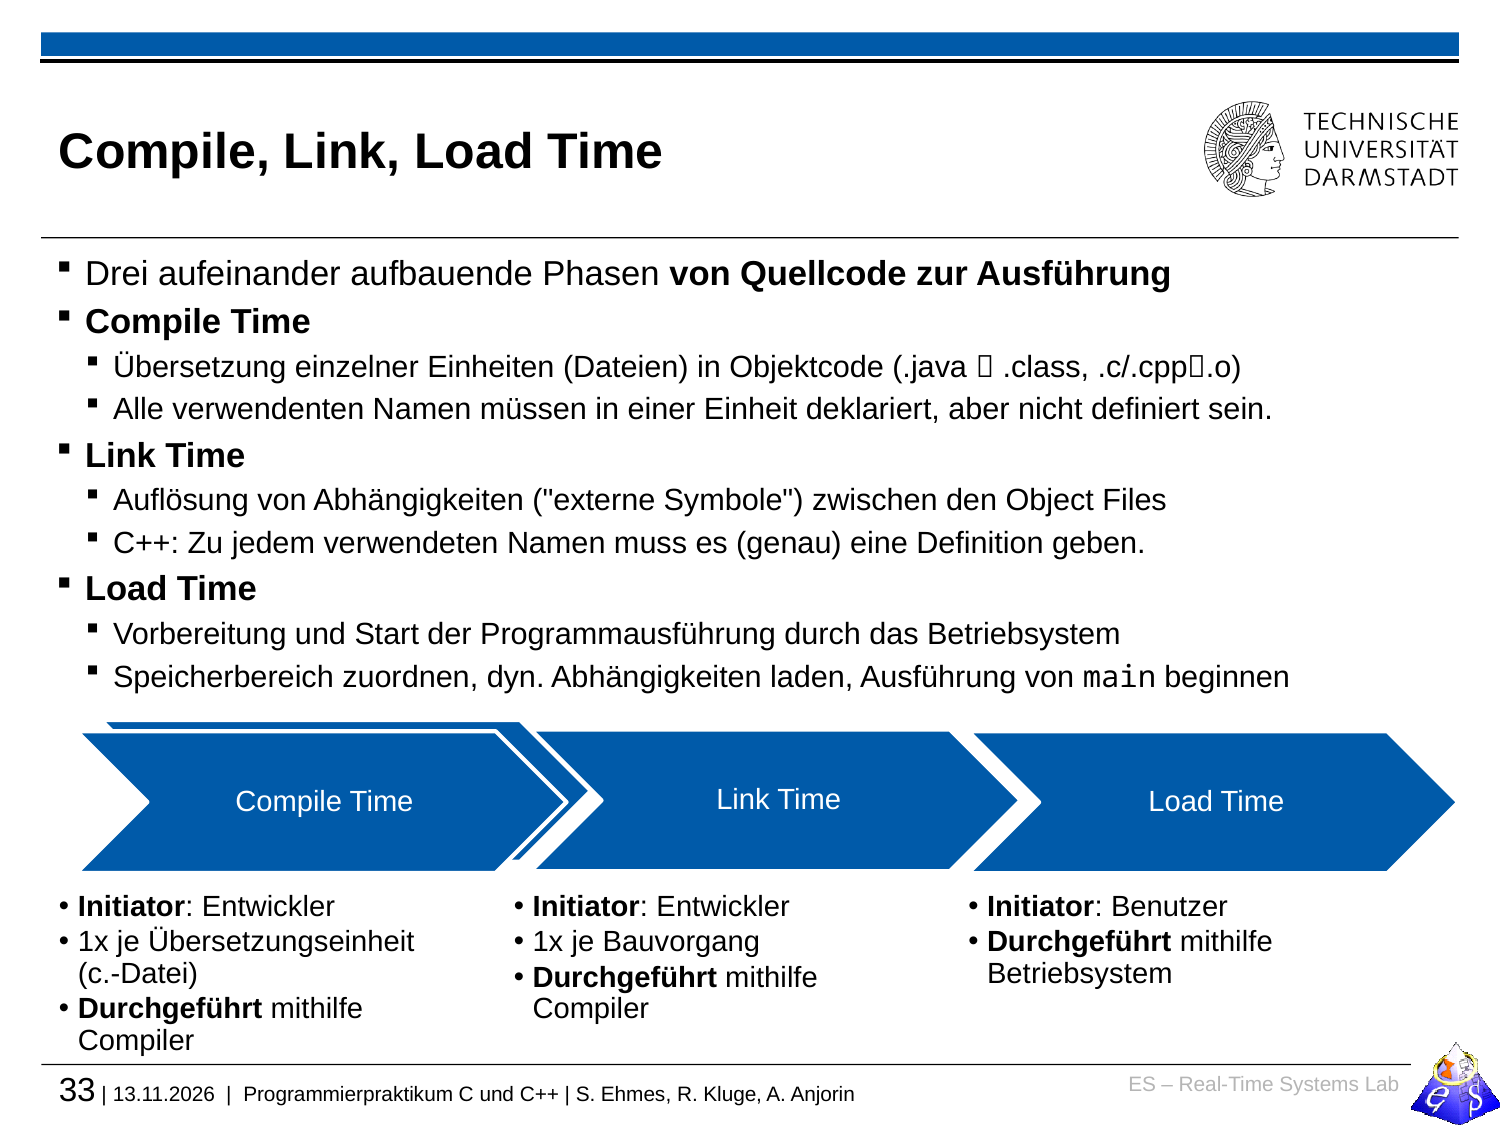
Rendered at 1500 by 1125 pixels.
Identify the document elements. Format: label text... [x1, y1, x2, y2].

list Drei aufeinander aufbauende Phasen von Quellcode zur Ausführung Compile Time Übersetzung einzelner Einheiten (Dateien) in Objektcode (.java  .class, .c/.cpp.o) Alle verwendenten Namen müssen in einer Einheit deklariert, aber nicht definiert sein. Link Time Auflösung von Abhängigkeiten ("externe Symbole") zwischen den Object Files C++: Zu jedem verwendeten Namen muss es (genau) eine Definition geben. Load Time Vorbereitung und Start der Programmausführung durch das Betriebsystem Speicherbereich zuordnen, dyn. Abhängigkeiten laden, Ausführung von main beginnen [41, 243, 1459, 705]
picture [1187, 84, 1483, 214]
picture [1411, 1041, 1500, 1125]
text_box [100, 719, 592, 724]
title Compile, Link, Load Time [58, 80, 1187, 218]
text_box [58, 725, 1459, 1059]
